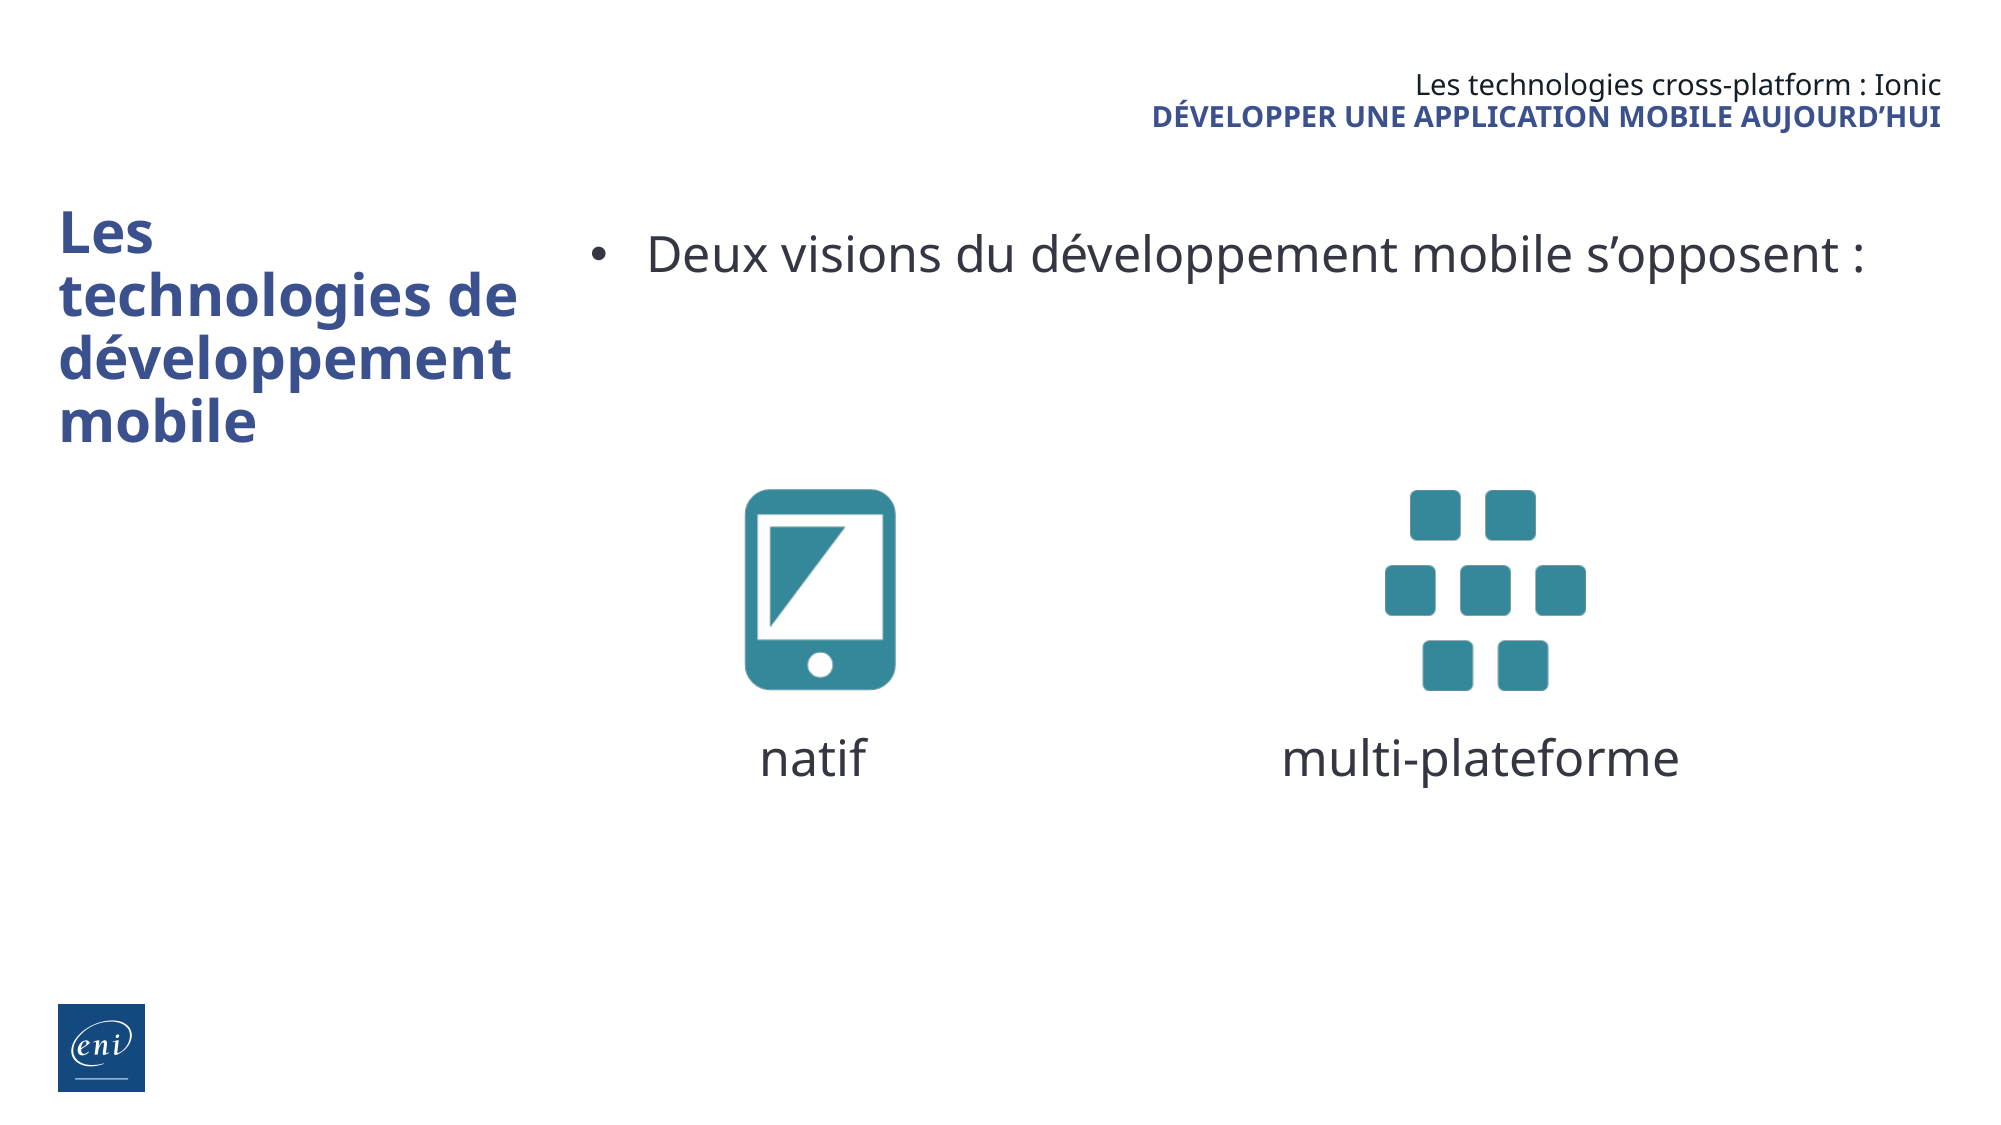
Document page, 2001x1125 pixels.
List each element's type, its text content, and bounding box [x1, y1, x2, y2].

text_box Les technologies cross-platform : Ionic Développer une application mobile aujourd’hui [627, 70, 1942, 160]
picture [1264, 394, 1706, 816]
picture [599, 394, 1041, 816]
picture [58, 1004, 145, 1092]
text_box Les technologies de développement mobile [58, 203, 526, 929]
text_box Deux visions du développement mobile s’opposent : natif multi-plateforme [575, 203, 1942, 867]
